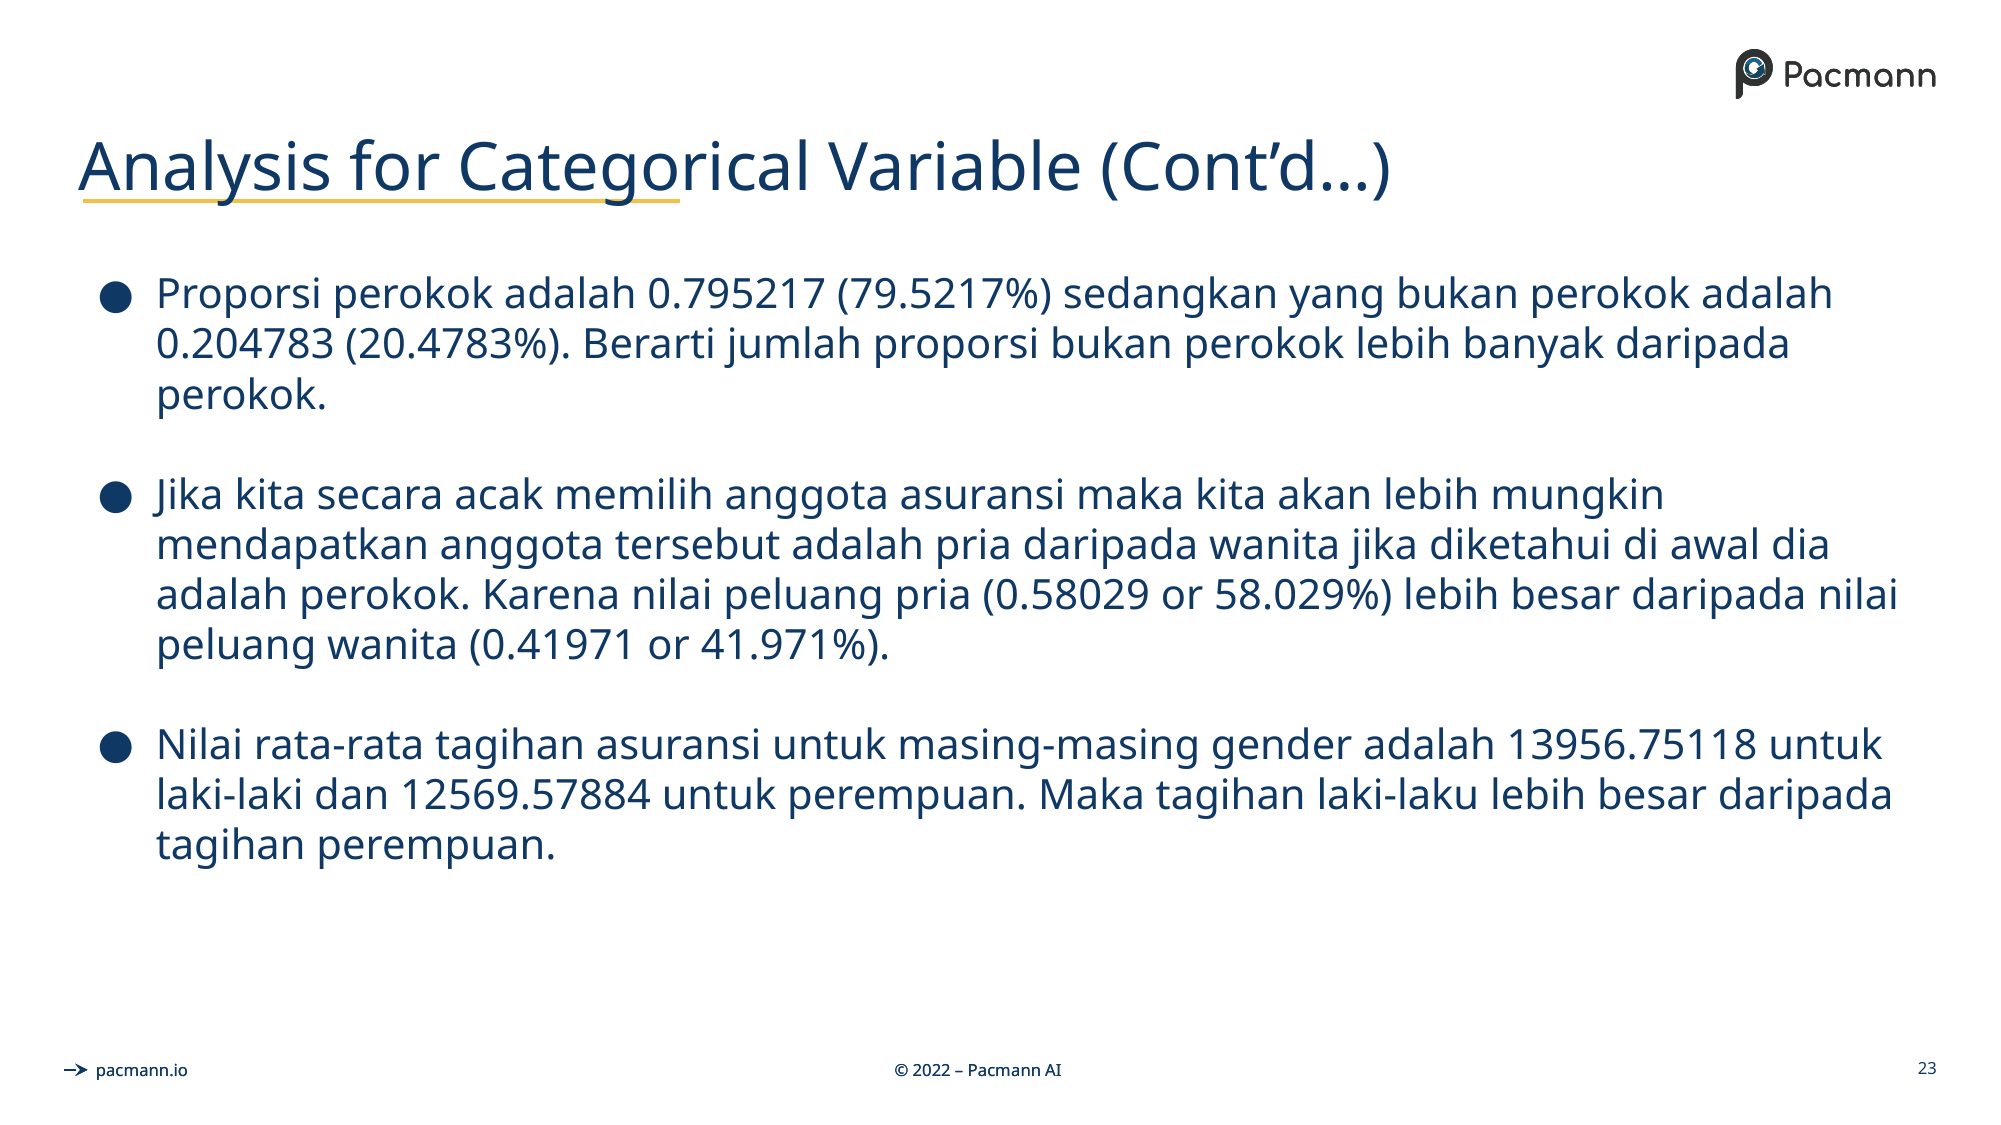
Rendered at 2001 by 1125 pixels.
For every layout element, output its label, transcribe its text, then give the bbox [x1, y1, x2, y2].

picture [1707, 36, 1966, 112]
text_box Proporsi perokok adalah 0.795217 (79.5217%) sedangkan yang bukan perokok adalah 0.204783 (20.4783%). Berarti jumlah proporsi bukan perokok lebih banyak daripada perokok. Jika kita secara acak memilih anggota asuransi maka kita akan lebih mungkin mendapatkan anggota tersebut adalah pria daripada wanita jika diketahui di awal dia adalah perokok. Karena nilai peluang pria (0.58029 or 58.029%) lebih besar daripada nilai peluang wanita (0.41971 or 41.971%). Nilai rata-rata tagihan asuransi untuk masing-masing gender adalah 13956.75118 untuk laki-laki dan 12569.57884 untuk perempuan. Maka tagihan laki-laku lebih besar daripada tagihan perempuan. [65, 259, 1934, 876]
title Analysis for Categorical Variable (Cont’d…) [63, 59, 1935, 278]
